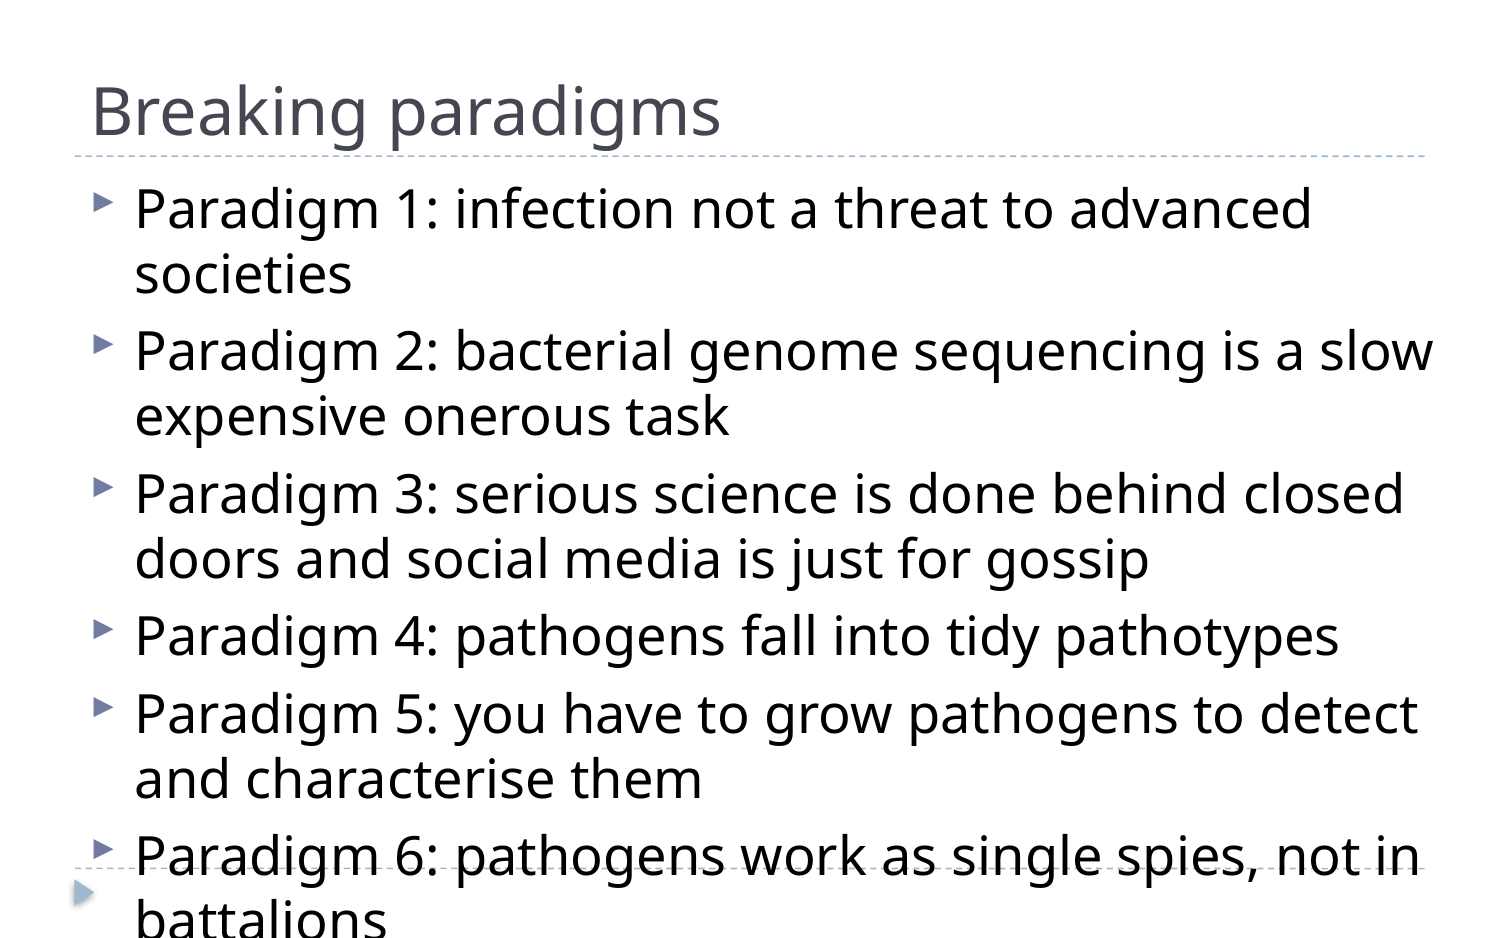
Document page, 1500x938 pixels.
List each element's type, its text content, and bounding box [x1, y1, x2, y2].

list Paradigm 1: infection not a threat to advanced societies Paradigm 2: bacterial genome sequencing is a slow expensive onerous task Paradigm 3: serious science is done behind closed doors and social media is just for gossip Paradigm 4: pathogens fall into tidy pathotypes Paradigm 5: you have to grow pathogens to detect and characterise them Paradigm 6: pathogens work as single spies, not in battalions [75, 166, 1465, 842]
title Breaking paradigms [75, 20, 1425, 157]
